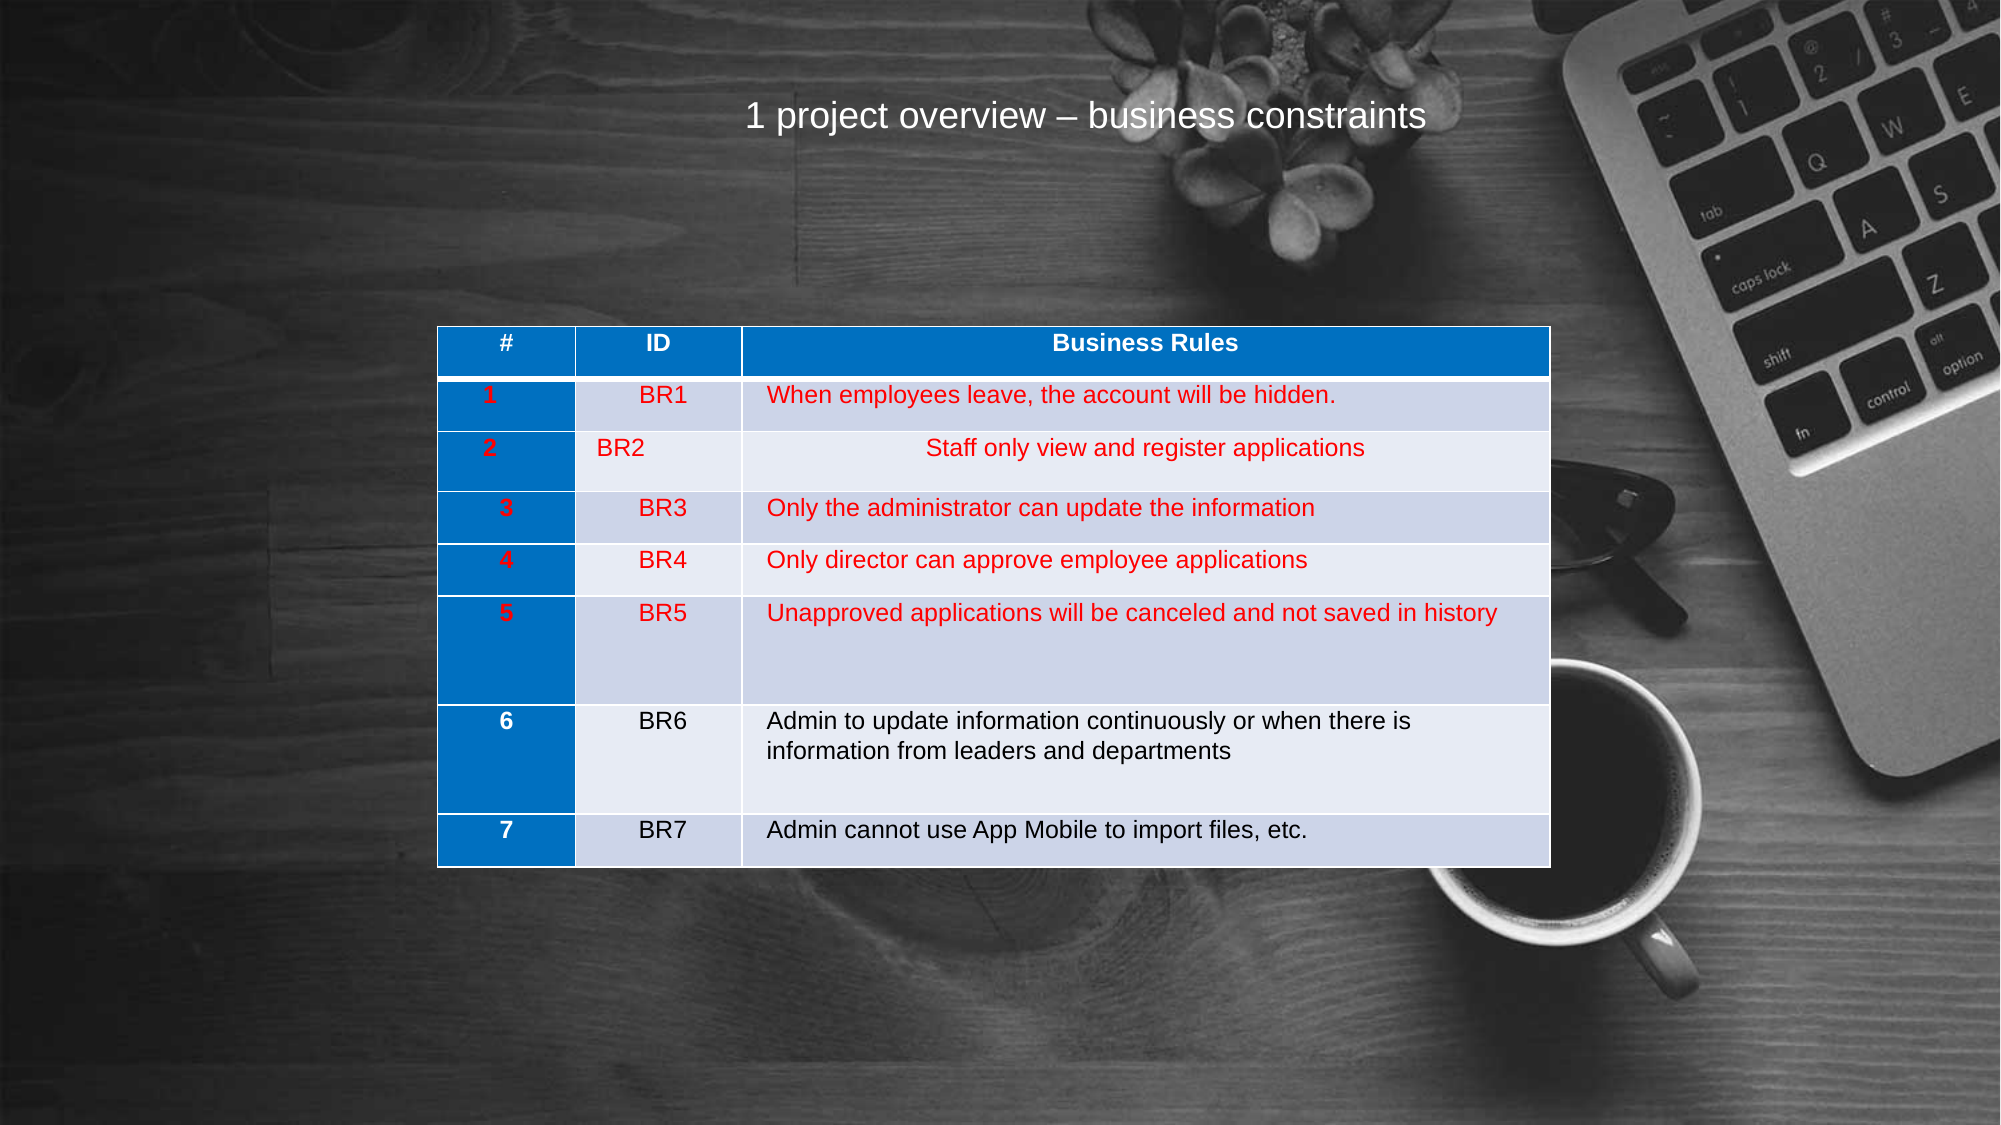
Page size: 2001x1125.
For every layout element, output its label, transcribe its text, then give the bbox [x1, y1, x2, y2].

table_cell Staff only view and register applications [743, 432, 1549, 491]
table_cell BR2 [576, 432, 741, 491]
table_cell 7 [438, 815, 575, 866]
table_cell BR3 [576, 492, 741, 543]
table_cell 6 [438, 706, 575, 813]
table_cell Admin cannot use App Mobile to import files, etc. [743, 815, 1549, 866]
table_cell 3 [438, 492, 575, 543]
table_cell Only director can approve employee applications [743, 545, 1549, 595]
table_cell Unapproved applications will be canceled and not saved in history [743, 597, 1549, 704]
text_box 1 project overview – business constraints [730, 83, 1443, 143]
table_header Business Rules [743, 327, 1549, 376]
table_cell 1 [438, 382, 575, 431]
table_cell 5 [438, 597, 575, 704]
table_cell Admin to update information continuously or when there is information from leaders and departments [743, 706, 1549, 813]
table_header # [438, 327, 575, 376]
picture [0, 0, 2001, 1125]
table_cell BR4 [576, 545, 741, 595]
table_cell BR5 [576, 597, 741, 704]
table_cell Only the administrator can update the information [743, 492, 1549, 543]
table_cell BR1 [576, 382, 741, 431]
table_cell 2 [438, 432, 575, 491]
table_header ID [576, 327, 741, 376]
table_cell BR6 [576, 706, 741, 813]
table_cell When employees leave, the account will be hidden. [743, 382, 1549, 431]
table_cell BR7 [576, 815, 741, 866]
table_cell 4 [438, 545, 575, 595]
